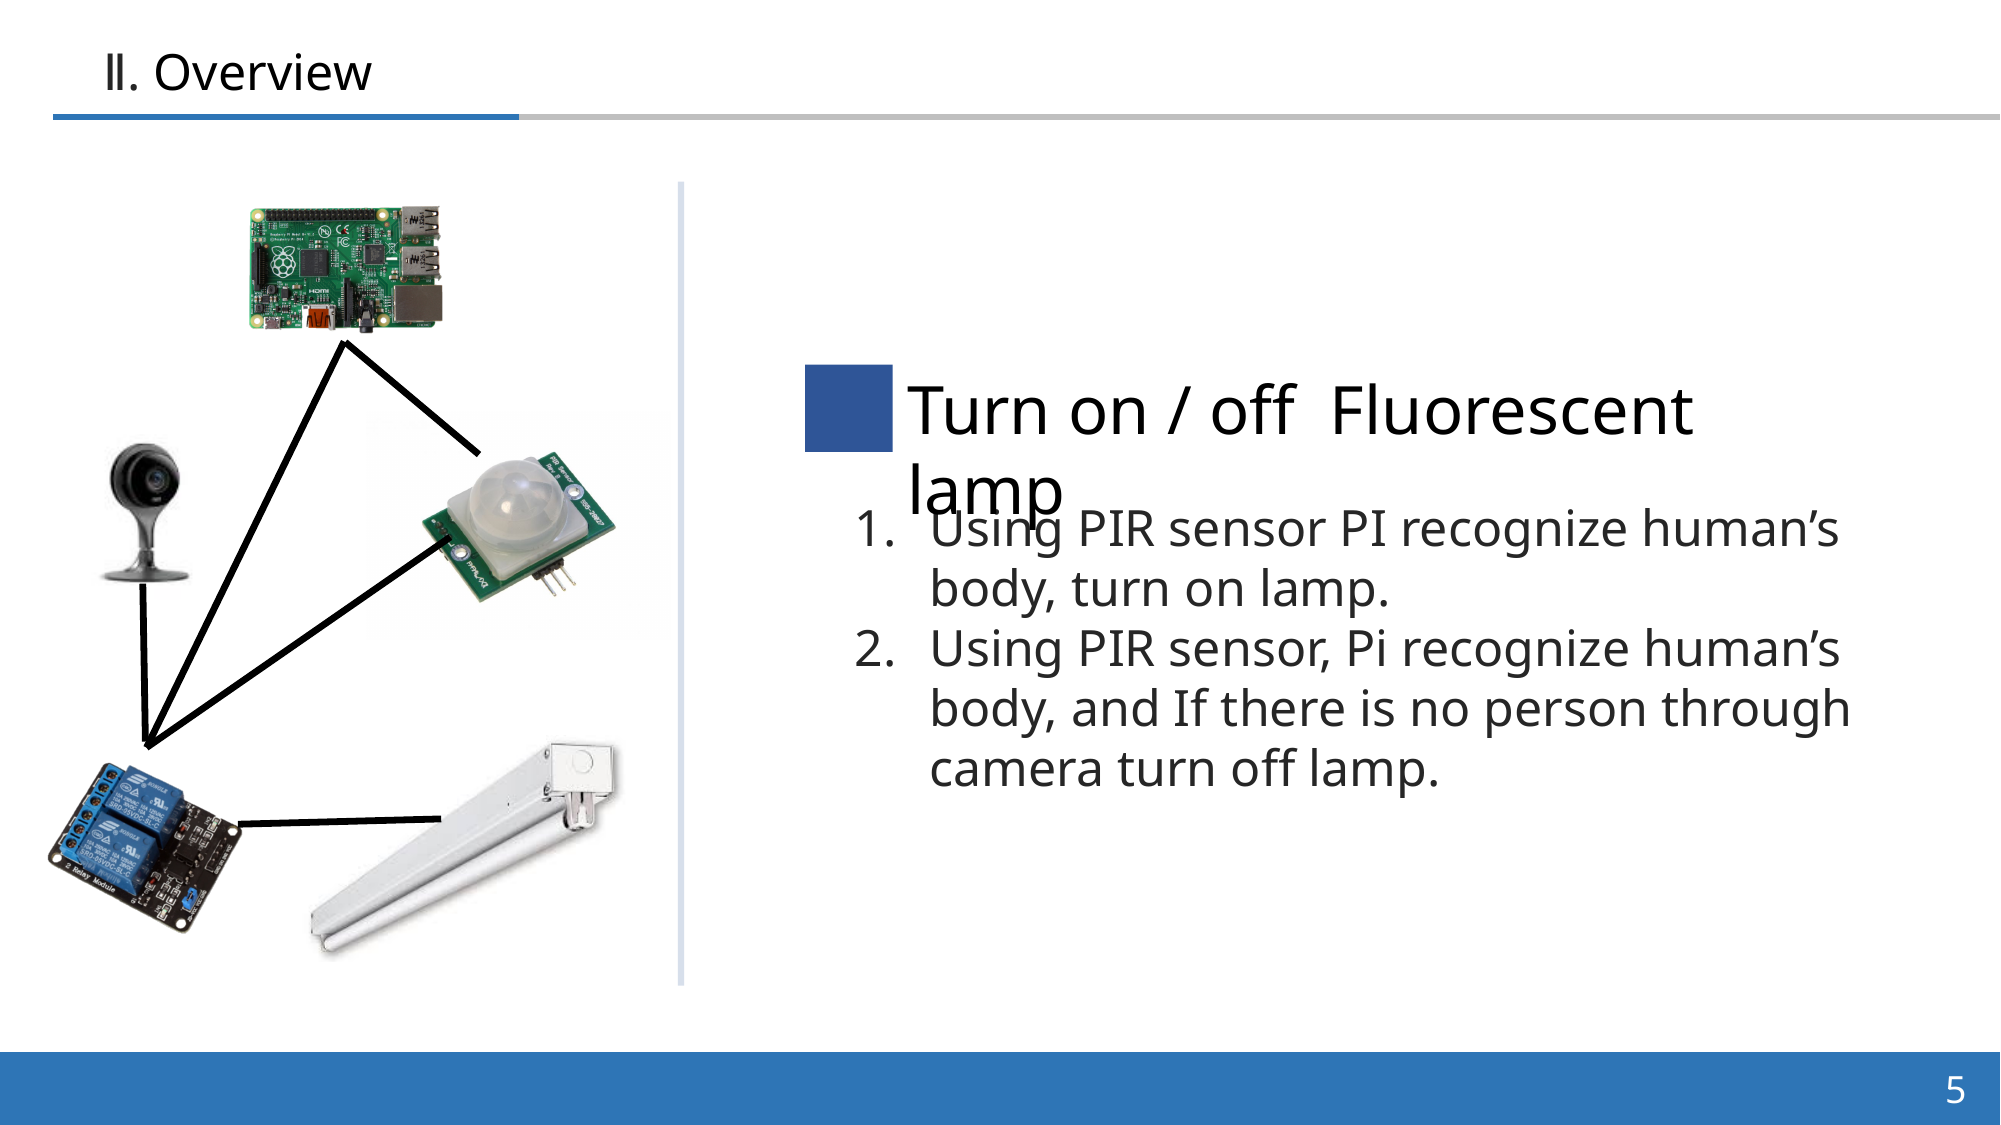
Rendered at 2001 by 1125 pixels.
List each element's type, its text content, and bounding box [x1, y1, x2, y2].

text_box 5 [1930, 1058, 1982, 1118]
text_box [0, 1051, 2000, 1125]
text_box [146, 537, 451, 748]
picture [366, 411, 671, 640]
picture [35, 747, 258, 944]
picture [237, 198, 451, 342]
text_box Using PIR sensor PI recognize human’s body, turn on lamp. Using PIR sensor, Pi recognize human’s body, and If there is no person through camera turn off lamp. [839, 489, 1919, 804]
picture [299, 735, 639, 962]
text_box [237, 818, 442, 825]
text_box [146, 341, 345, 537]
text_box Turn on / off Fluorescent lamp [892, 360, 1867, 615]
text_box [804, 364, 894, 453]
text_box Ⅱ. Overview [88, 33, 388, 108]
picture [55, 422, 146, 606]
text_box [345, 342, 480, 455]
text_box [142, 583, 146, 742]
